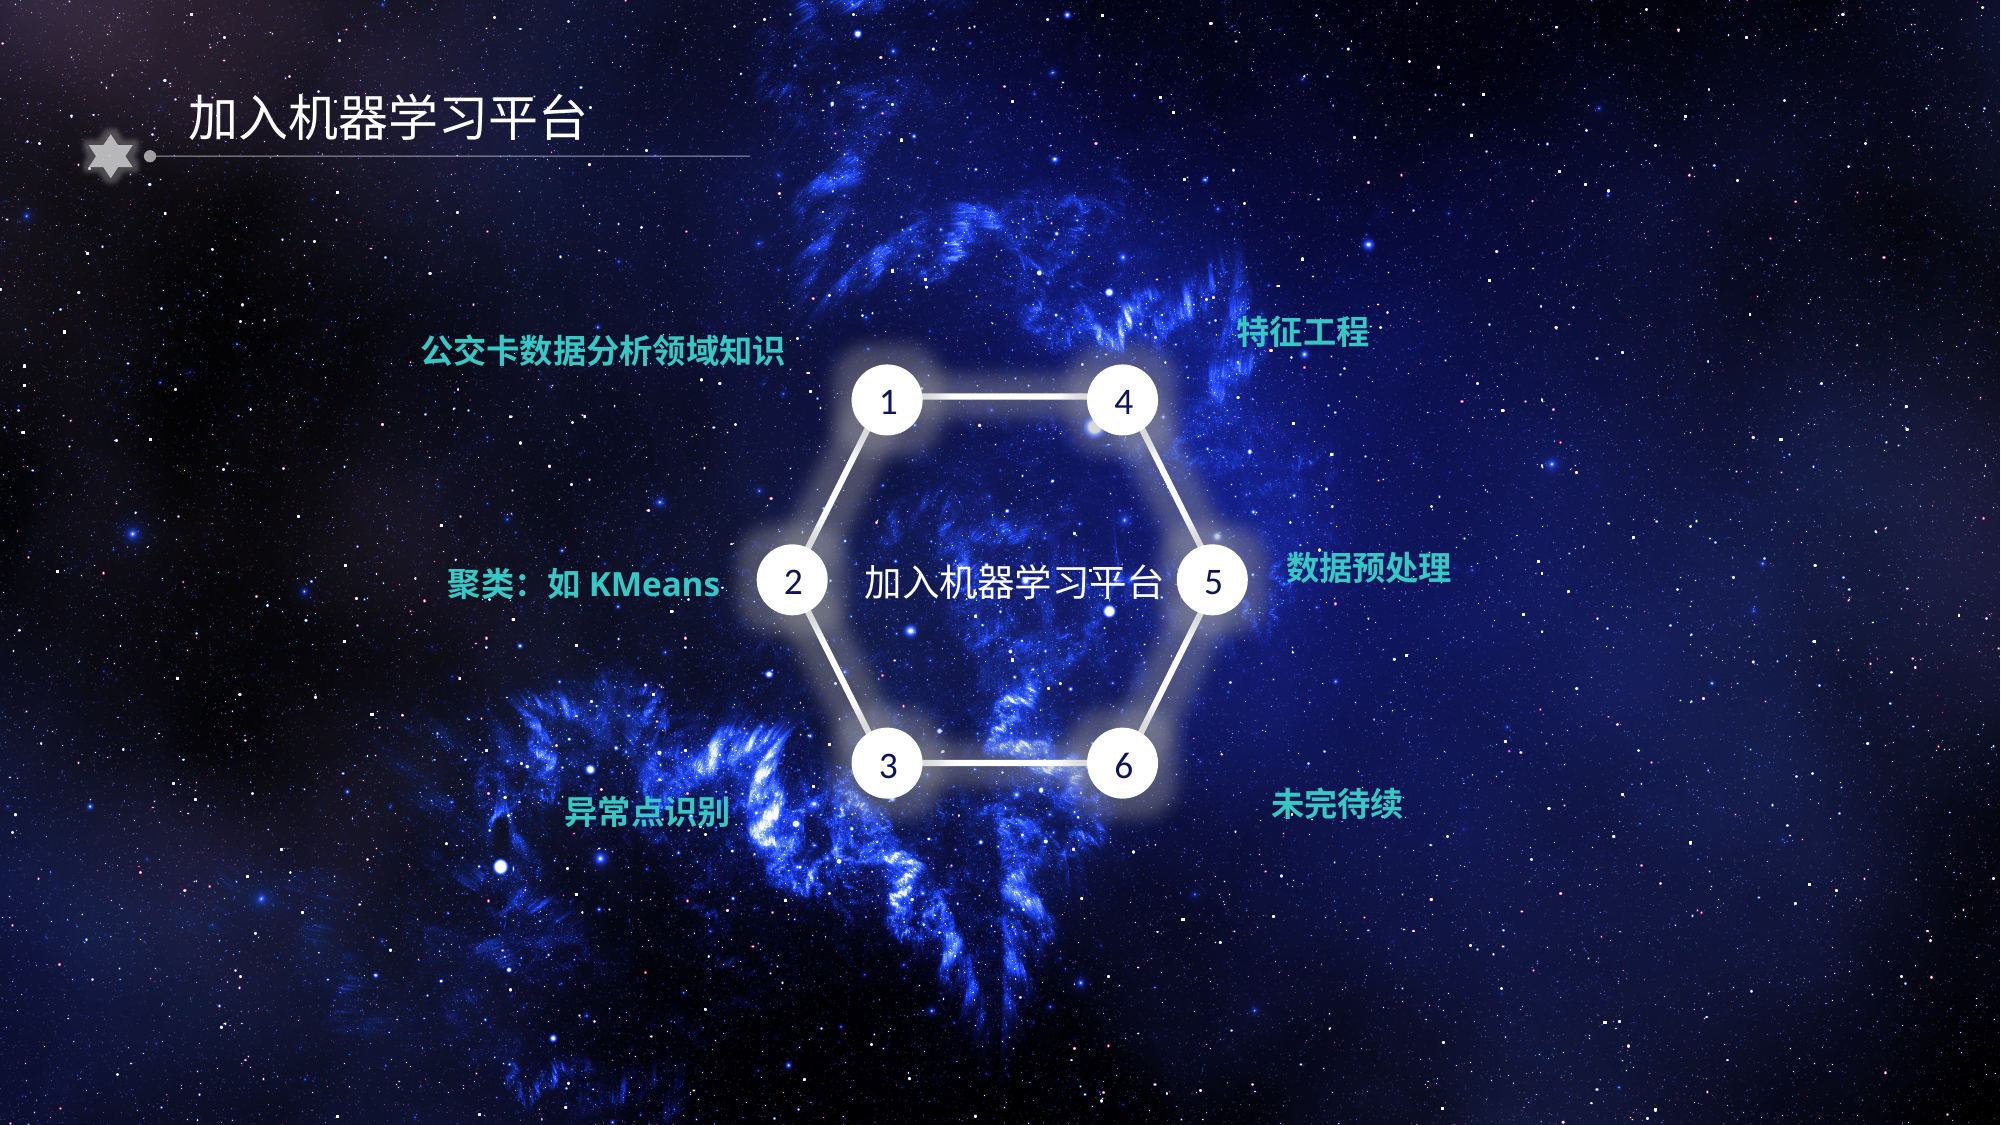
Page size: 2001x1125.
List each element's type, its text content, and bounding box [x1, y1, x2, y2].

text_box 加入机器学习平台 [849, 551, 1180, 656]
text_box [820, 617, 1189, 765]
text_box 1 [853, 366, 921, 434]
text_box 3 [853, 729, 921, 784]
text_box [820, 395, 1189, 551]
text_box 公交卡数据分析领域知识 [405, 322, 871, 378]
text_box 6 [1089, 729, 1156, 776]
text_box 2 [769, 546, 815, 555]
text_box 4 [1089, 366, 1156, 434]
picture [0, 0, 2000, 1125]
text_box 聚类：如KMeans [433, 555, 849, 611]
text_box 数据预处理 [1002, 539, 1467, 595]
text_box 未完待续 [954, 776, 1419, 831]
text_box 5 [1182, 595, 1243, 614]
list 加入机器学习平台 [174, 86, 760, 142]
text_box 特征工程 [919, 303, 1385, 359]
text_box 异常点识别 [549, 784, 1015, 839]
